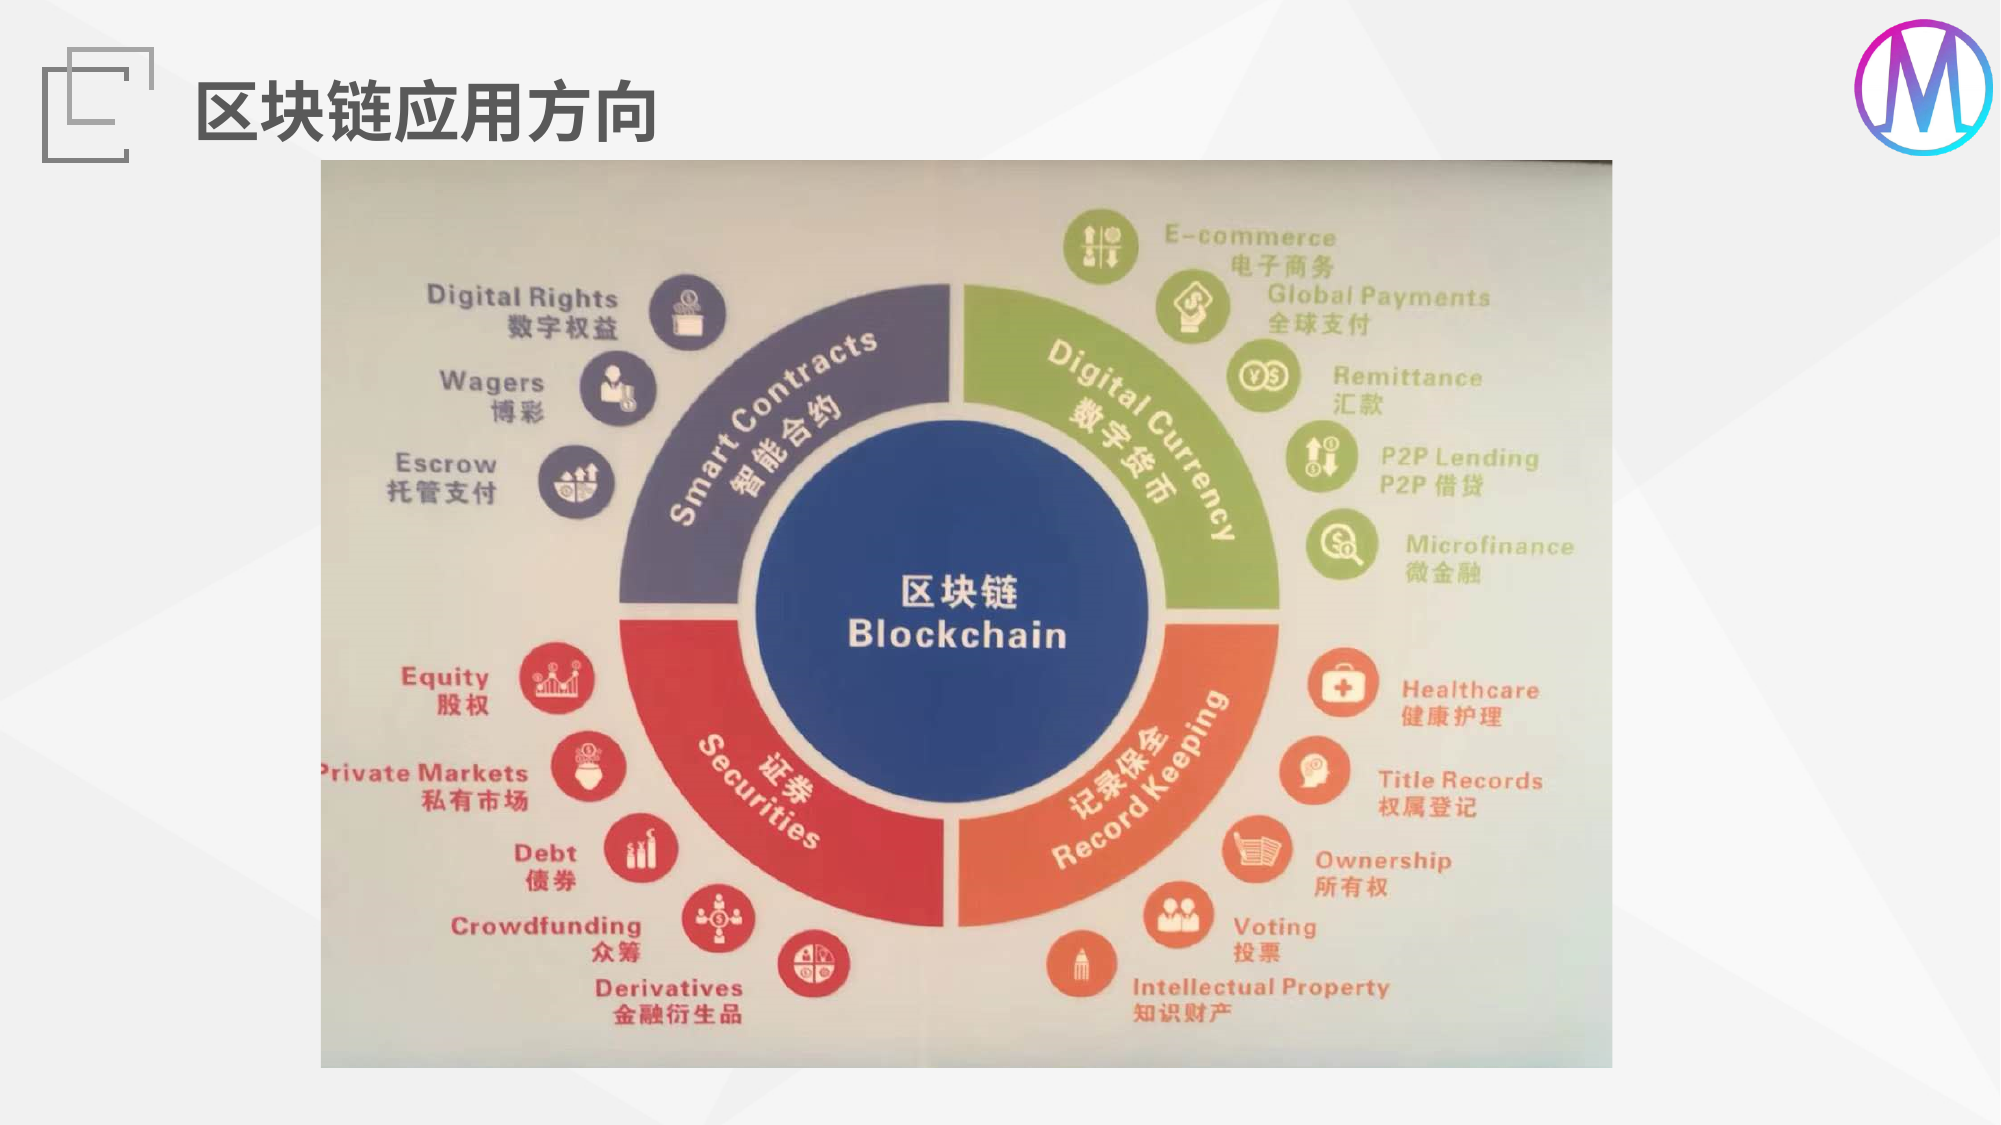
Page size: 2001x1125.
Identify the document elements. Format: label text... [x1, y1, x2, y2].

text_box [44, 68, 127, 162]
picture [0, 0, 2001, 1125]
text_box [69, 48, 152, 123]
text_box 区块链应用方向 [178, 62, 676, 157]
